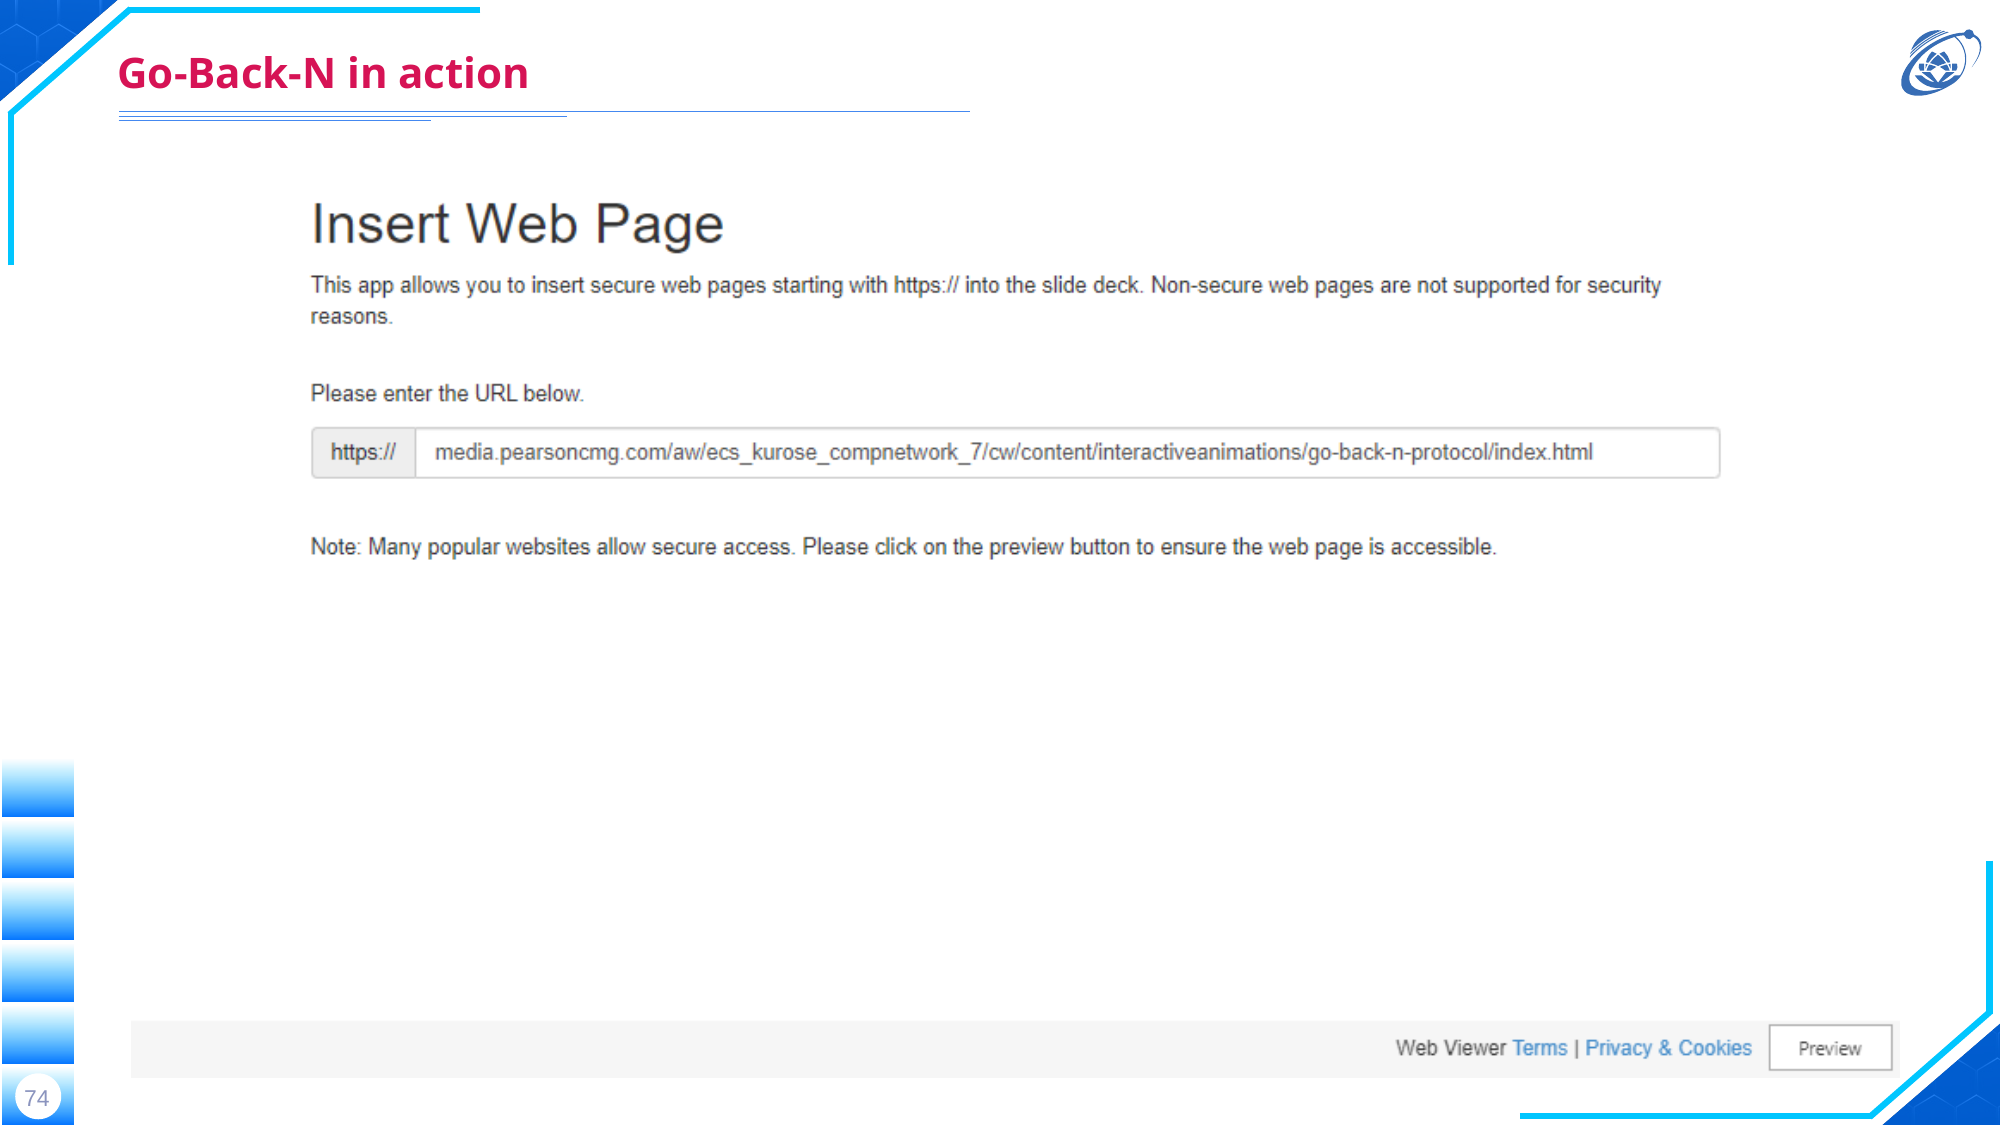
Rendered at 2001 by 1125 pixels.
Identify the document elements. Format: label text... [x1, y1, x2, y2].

title Go-Back-N in action [117, 28, 1863, 106]
slide_number 74 [0, 1073, 117, 1122]
list [1909, 50, 1916, 58]
picture [131, 164, 1900, 1078]
